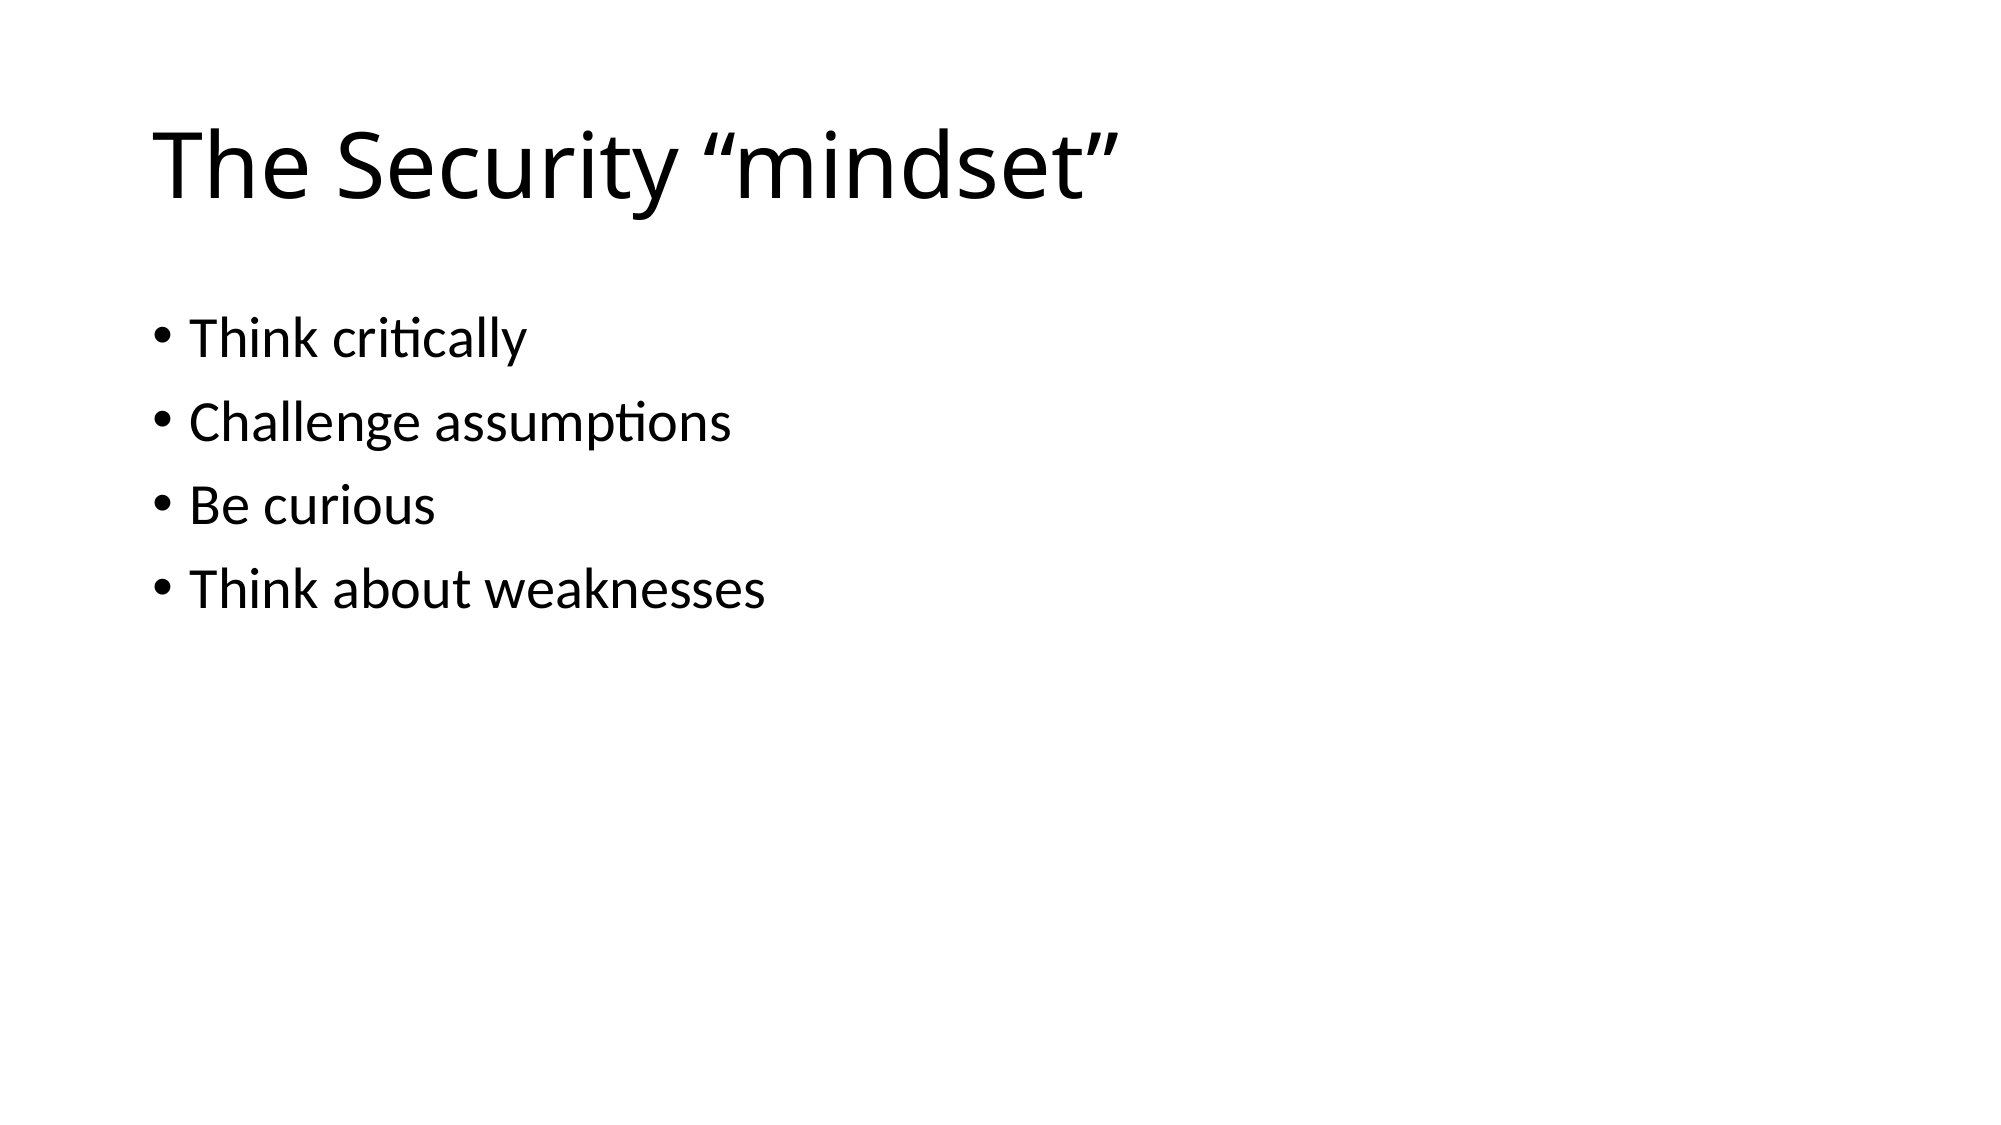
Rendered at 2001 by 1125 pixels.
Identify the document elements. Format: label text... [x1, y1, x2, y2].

list Think critically Challenge assumptions Be curious Think about weaknesses [137, 299, 1863, 1014]
title The Security “mindset” [137, 59, 1863, 278]
